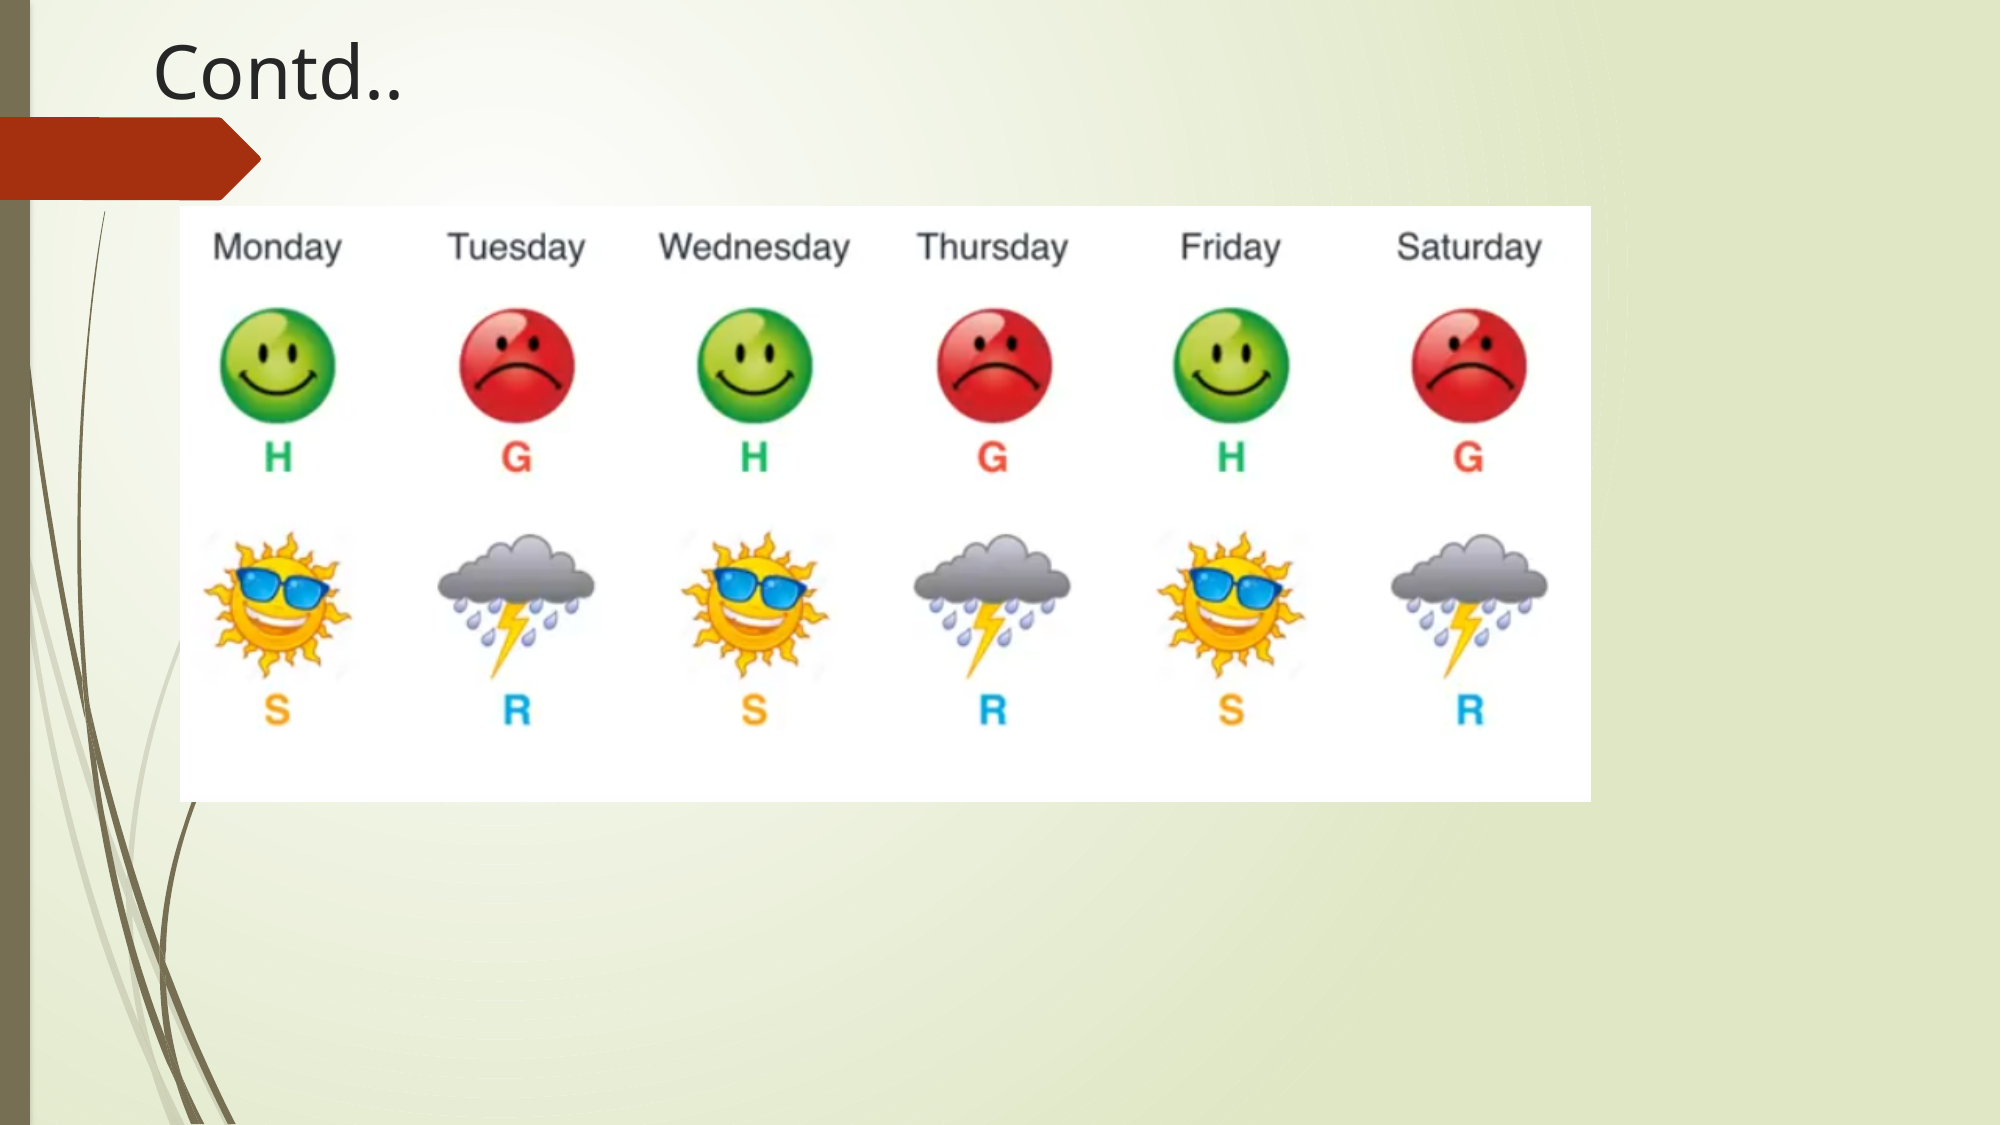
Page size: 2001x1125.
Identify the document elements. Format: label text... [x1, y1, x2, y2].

picture [179, 205, 1592, 802]
title Contd.. [137, 17, 1863, 155]
